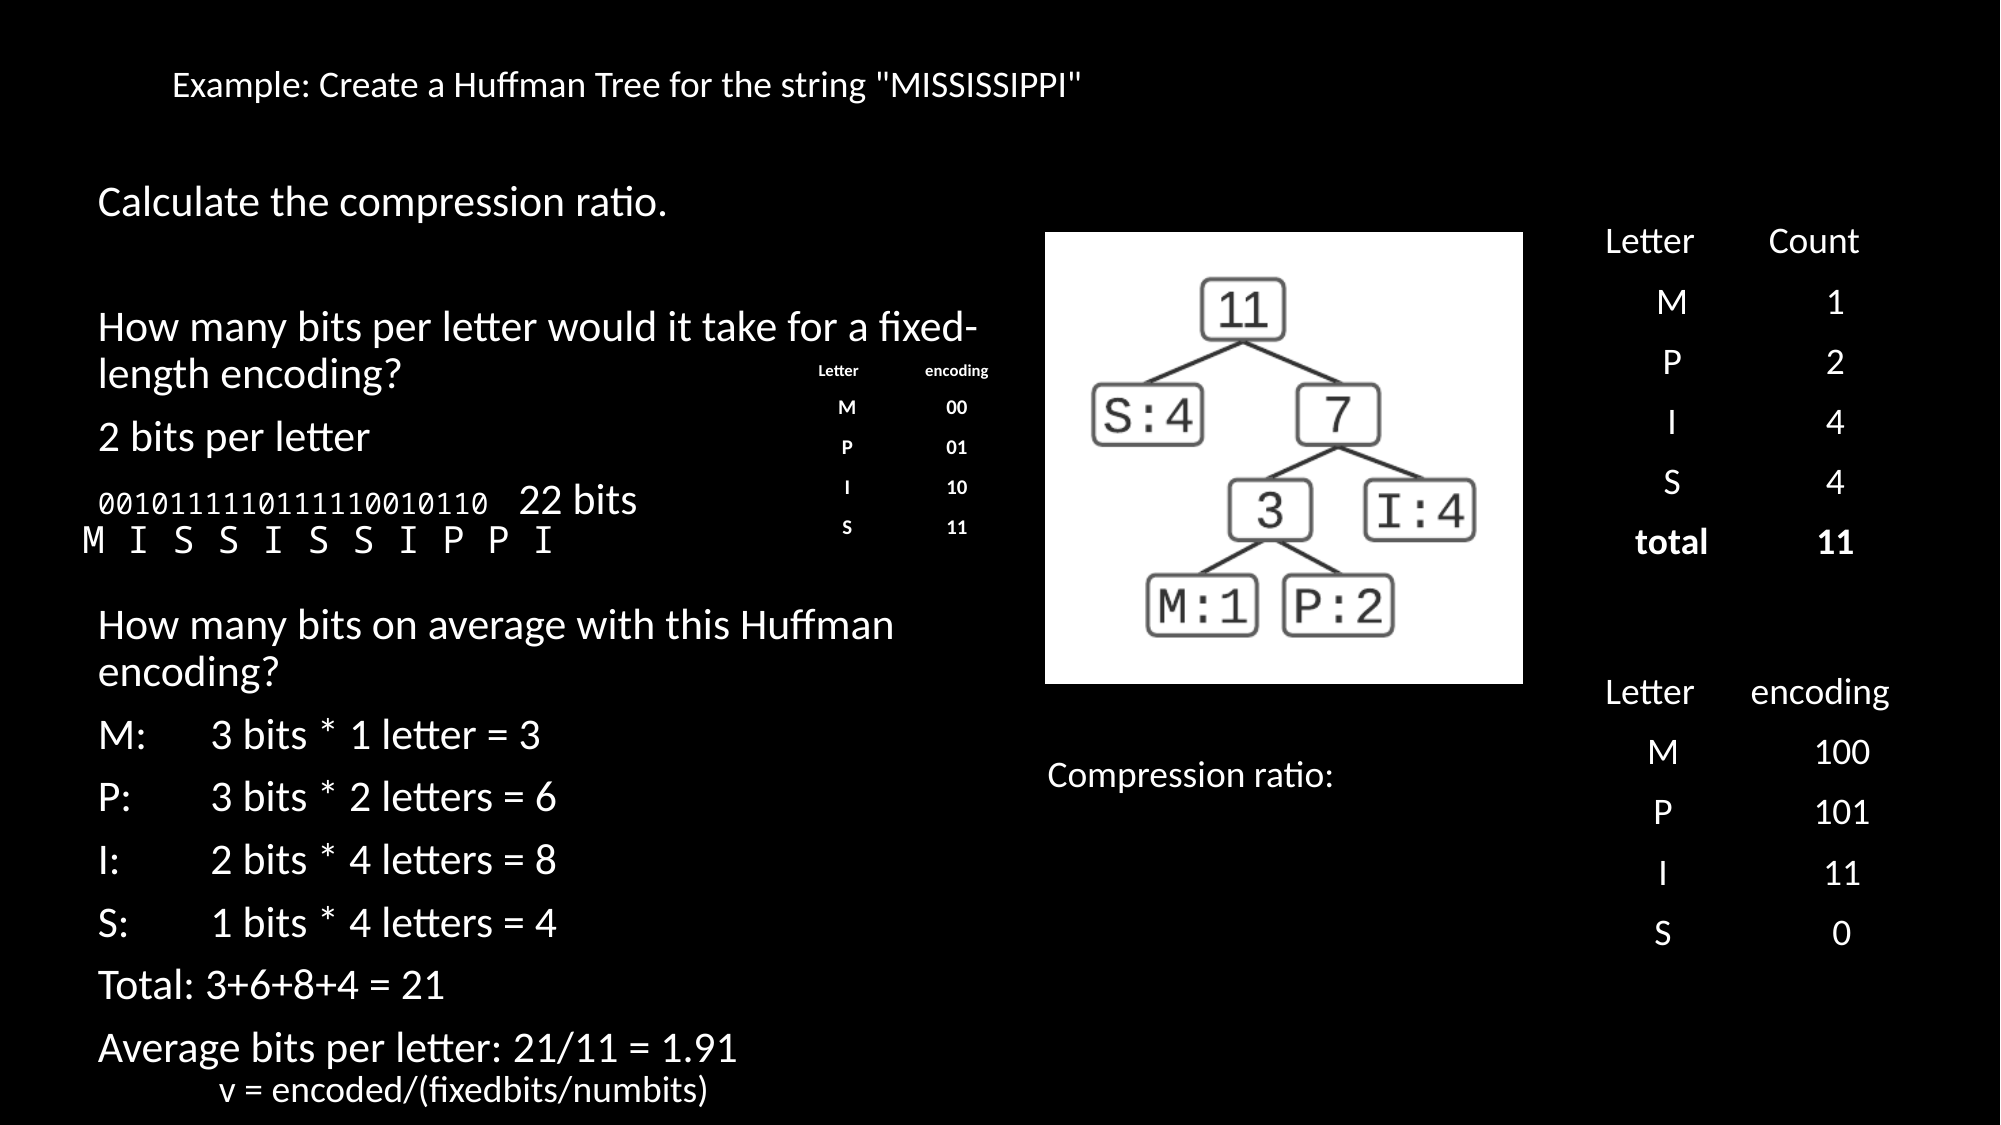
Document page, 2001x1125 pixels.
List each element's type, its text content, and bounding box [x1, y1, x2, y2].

table_cell 4 [1754, 399, 1917, 459]
table_cell 11 [1754, 519, 1917, 579]
table_cell 00 [891, 391, 1023, 431]
table_cell P [804, 431, 891, 471]
table_cell S [1590, 909, 1736, 969]
table_cell total [1590, 519, 1754, 579]
table_header Letter [1590, 669, 1736, 729]
table_cell I [1590, 399, 1754, 459]
table_cell 01 [891, 431, 1023, 471]
table_cell P [1590, 338, 1754, 399]
table_cell I [1590, 849, 1736, 909]
list Calculate the compression ratio. How many bits per letter would it take for a fixed-length encoding? 2 bits per letter 0010111110111110010110 22 bits How many bits on average with this Huffman encoding? M: 3 bits * 1 letter = 3 P: 3 bits * 2 letters = 6 I: 2 bits * 4 letters = 8 S: 1 bits * 4 letters = 4 Total: 3+6+8+4 = 21 Average bits per letter: 21/11 = 1.91 [82, 171, 1023, 1089]
text_box v = encoded/(fixedbits/numbits) [204, 1057, 1205, 1118]
table_header Letter [804, 356, 891, 391]
table_cell I [804, 471, 891, 512]
table_cell M [1590, 729, 1736, 789]
table_header Count [1754, 218, 1917, 278]
table_header encoding [891, 356, 1023, 391]
table_cell M [804, 391, 891, 431]
text_box M I S S I S S I P P I [67, 508, 570, 569]
picture [1045, 232, 1523, 684]
table_cell 10 [891, 471, 1023, 512]
table_cell 1 [1754, 278, 1917, 338]
table_header Letter [1590, 218, 1754, 278]
table_header encoding [1736, 669, 1949, 729]
text_box Example: Create a Huffman Tree for the string "MISSISSIPPI" [157, 52, 1099, 157]
table_cell 0 [1736, 909, 1949, 969]
table_cell M [1590, 278, 1754, 338]
table_cell P [1590, 789, 1736, 849]
table_cell 4 [1754, 459, 1917, 519]
table_cell S [804, 512, 891, 552]
table_cell S [1590, 459, 1754, 519]
table_cell 101 [1736, 789, 1949, 849]
table_cell 11 [1736, 849, 1949, 909]
table_cell 2 [1754, 338, 1917, 399]
table_cell 100 [1736, 729, 1949, 789]
table_cell 11 [891, 512, 1023, 552]
